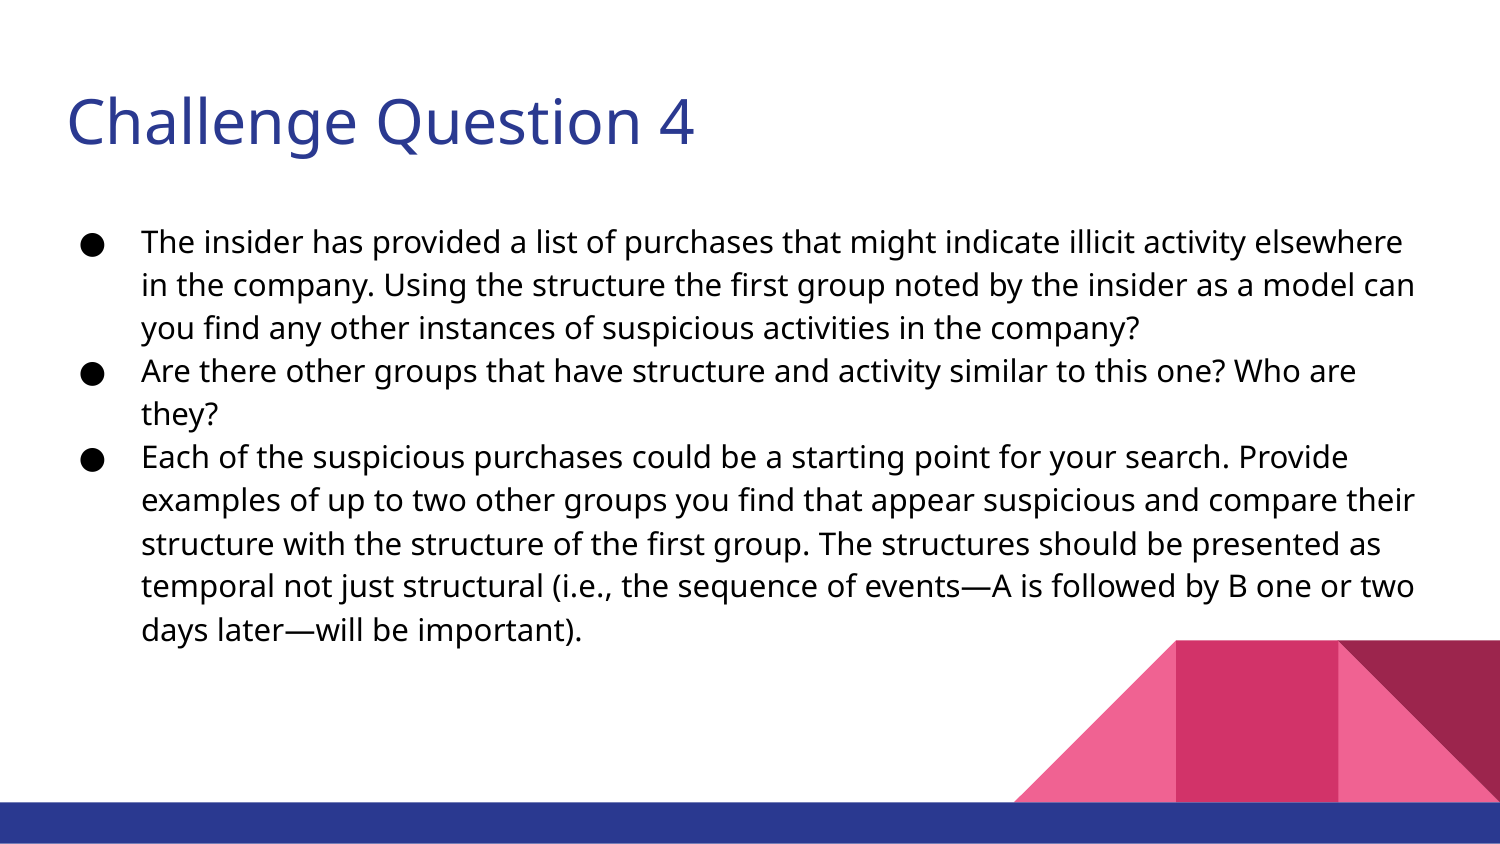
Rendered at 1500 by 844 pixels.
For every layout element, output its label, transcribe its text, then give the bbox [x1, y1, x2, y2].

list The insider has provided a list of purchases that might indicate illicit activity elsewhere in the company. Using the structure the first group noted by the insider as a model can you find any other instances of suspicious activities in the company? Are there other groups that have structure and activity similar to this one? Who are they? Each of the suspicious purchases could be a starting point for your search. Provide examples of up to two other groups you find that appear suspicious and compare their structure with the structure of the first group. The structures should be presented as temporal not just structural (i.e., the sequence of events—A is followed by B one or two days later—will be important). [51, 201, 1449, 750]
title Challenge Question 4 [51, 67, 1449, 167]
